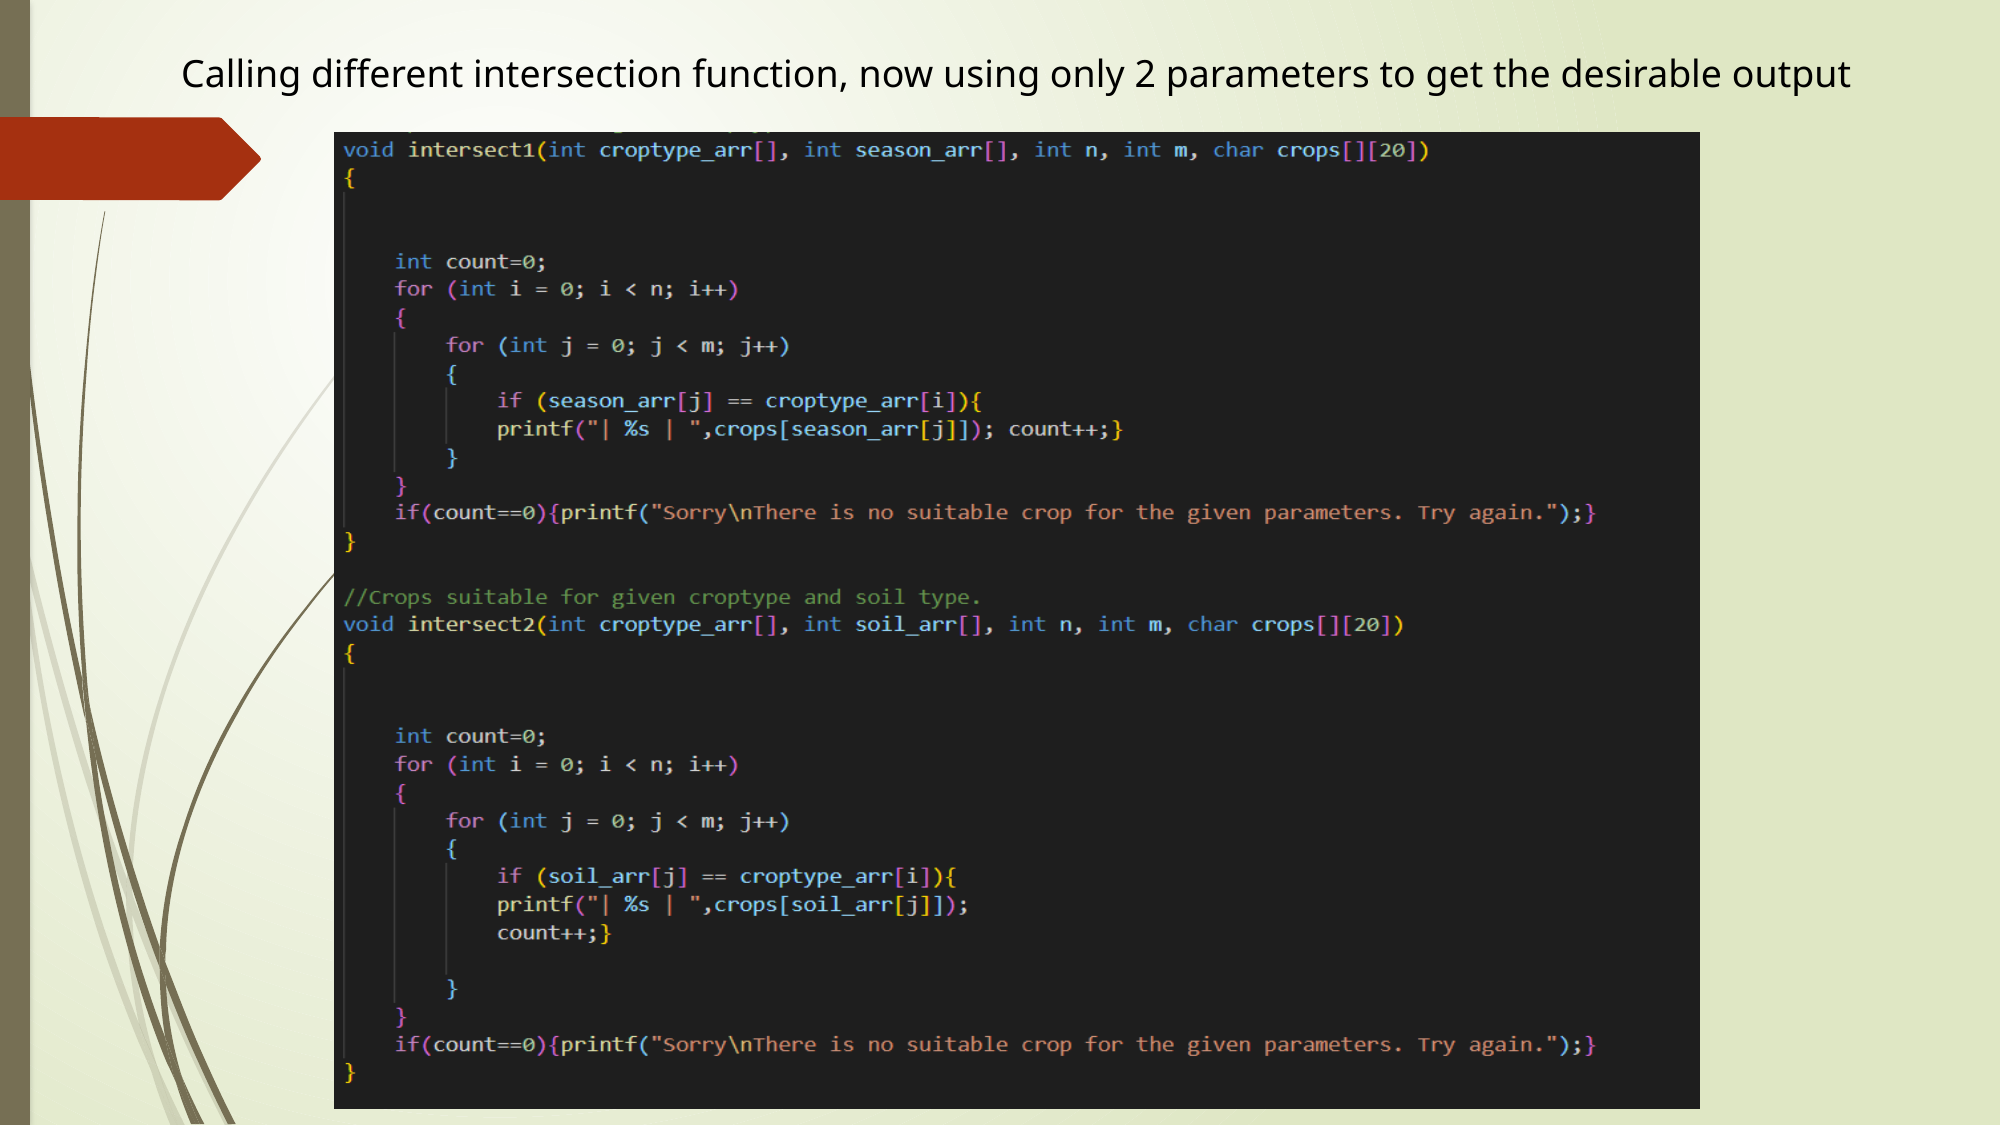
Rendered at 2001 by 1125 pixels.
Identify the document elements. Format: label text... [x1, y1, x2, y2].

picture [334, 132, 1700, 1110]
text_box Calling different intersection function, now using only 2 parameters to get the desirable output [156, 42, 1878, 102]
